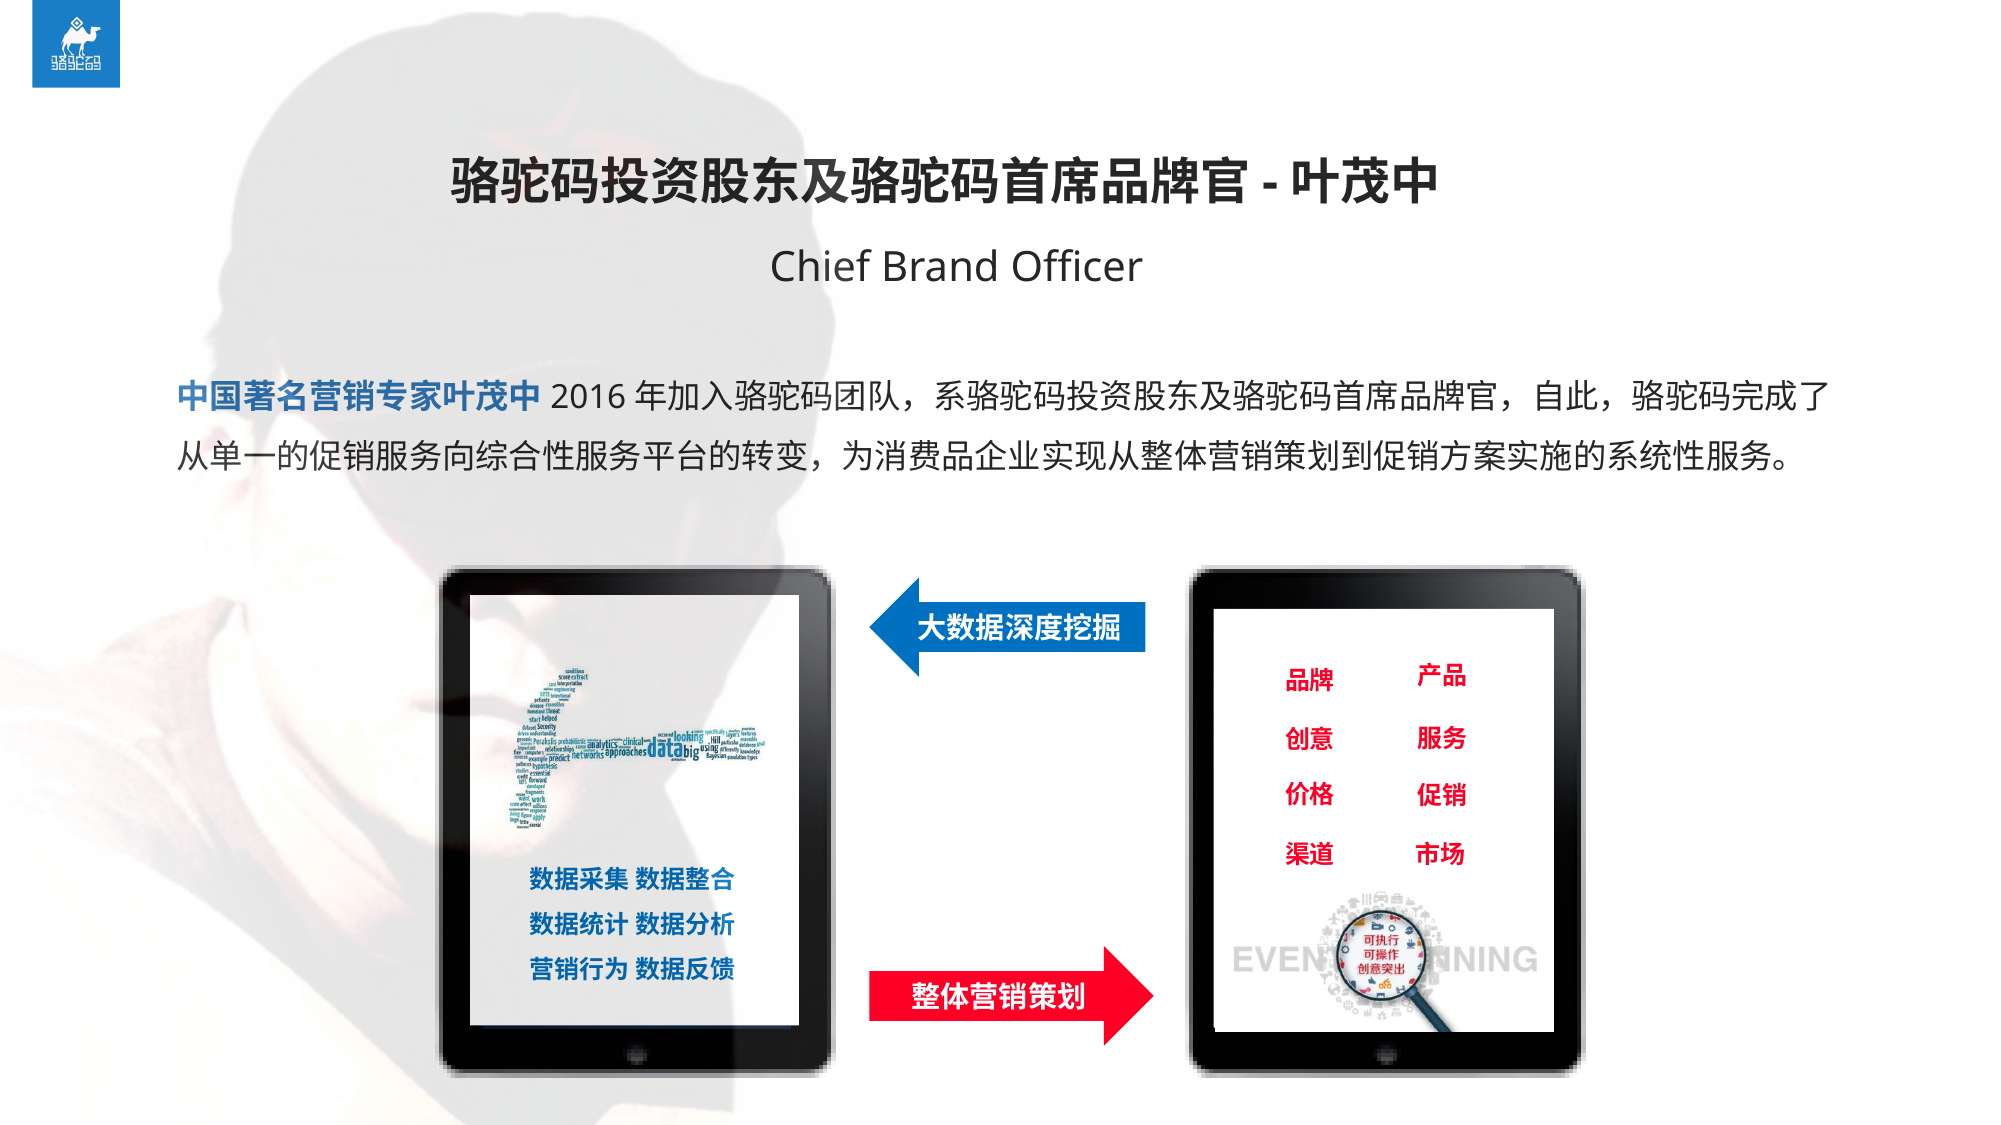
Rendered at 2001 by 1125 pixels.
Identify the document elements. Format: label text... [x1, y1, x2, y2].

text_box 大数据深度挖掘 [869, 577, 1146, 677]
text_box 整体营销策划 [869, 946, 1154, 1046]
picture [0, 0, 851, 1125]
text_box Chief Brand Officer [851, 232, 1300, 297]
text_box 骆驼码投资股东及骆驼码首席品牌官-叶茂中 [851, 141, 1477, 217]
text_box 中国著名营销专家叶茂中2016年加入骆驼码团队，系骆驼码投资股东及骆驼码首席品牌官，自此，骆驼码完成了从单一的促销服务向综合性服务平台的转变，为消费品企业实现从整体营销策划到促销方案实施的系统性服务。 [851, 347, 1862, 483]
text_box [1185, 565, 1586, 1078]
